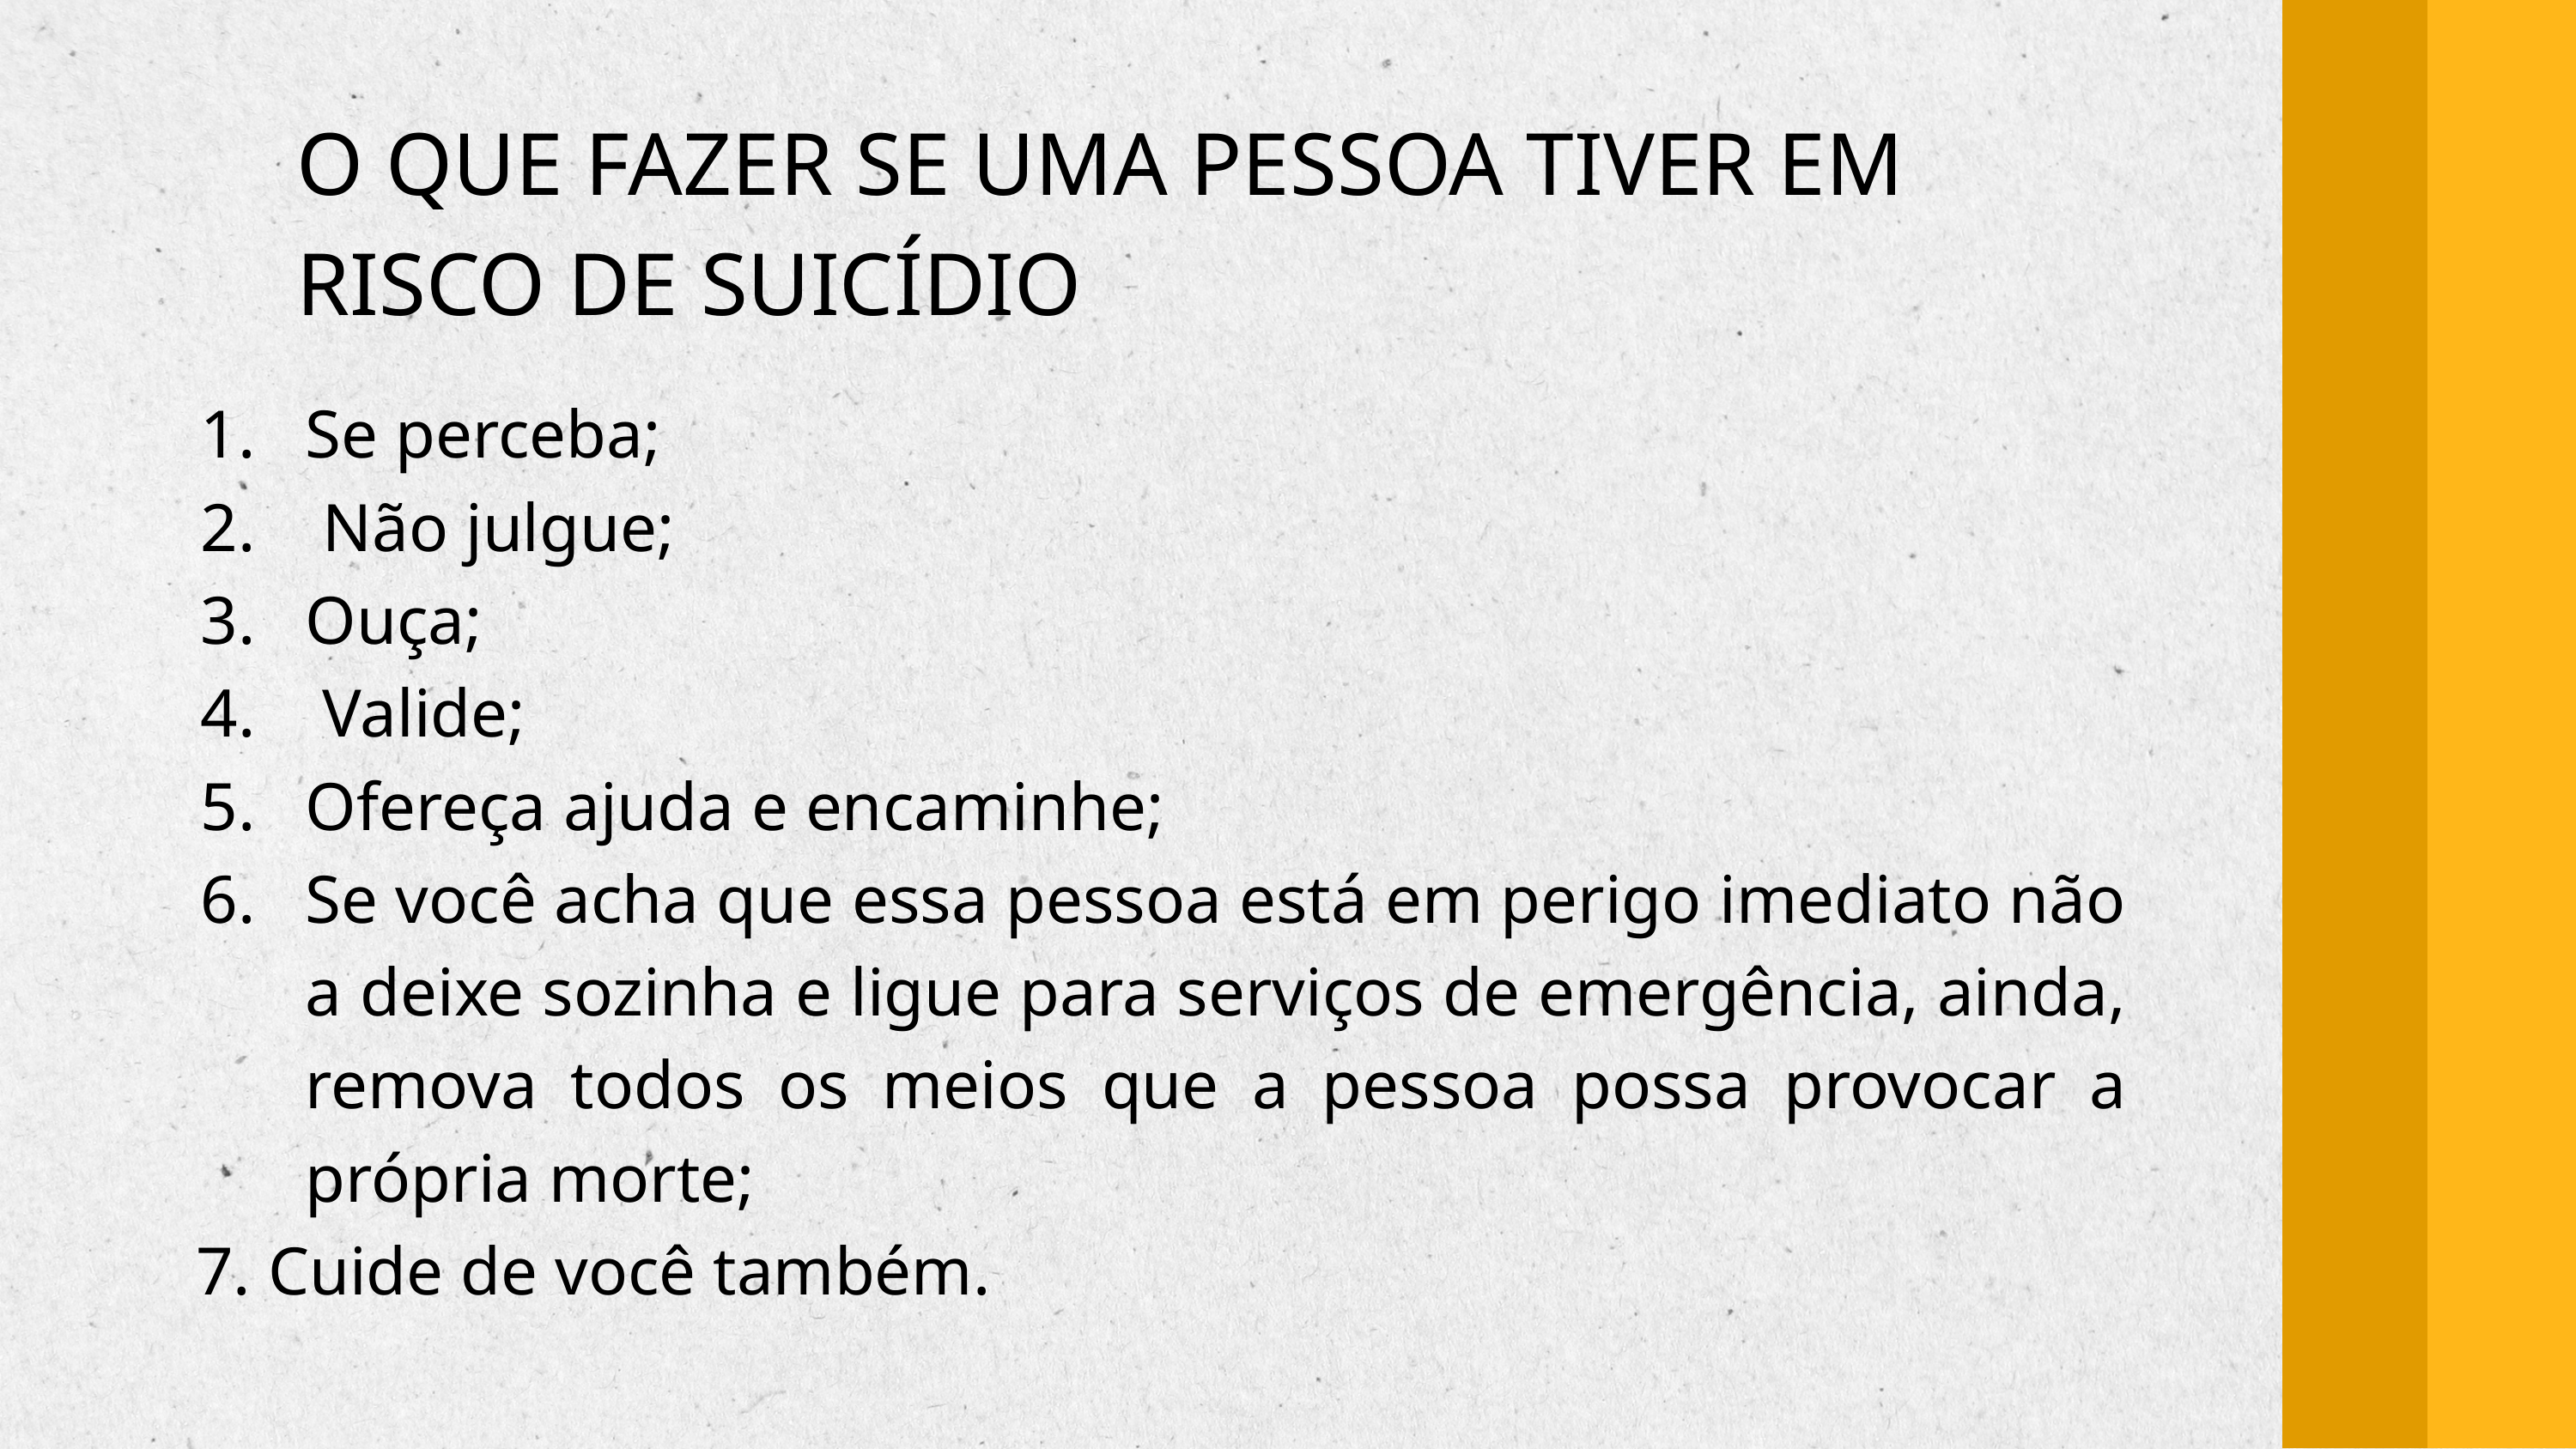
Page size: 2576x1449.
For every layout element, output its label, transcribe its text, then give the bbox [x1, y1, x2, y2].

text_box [2427, 0, 2576, 1449]
text_box O QUE FAZER SE UMA PESSOA TIVER EM RISCO DE SUICÍDIO [296, 92, 2128, 332]
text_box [2281, 0, 2426, 1449]
text_box [0, 0, 2281, 1449]
text_box Se perceba; Não julgue; Ouça; Valide; Ofereça ajuda e encaminhe; Se você acha que essa pessoa está em perigo imediato não a deixe sozinha e ligue para serviços de emergência, ainda, remova todos os meios que a pessoa possa provocar a própria morte; 7. Cuide de você também. [145, 379, 2129, 1308]
